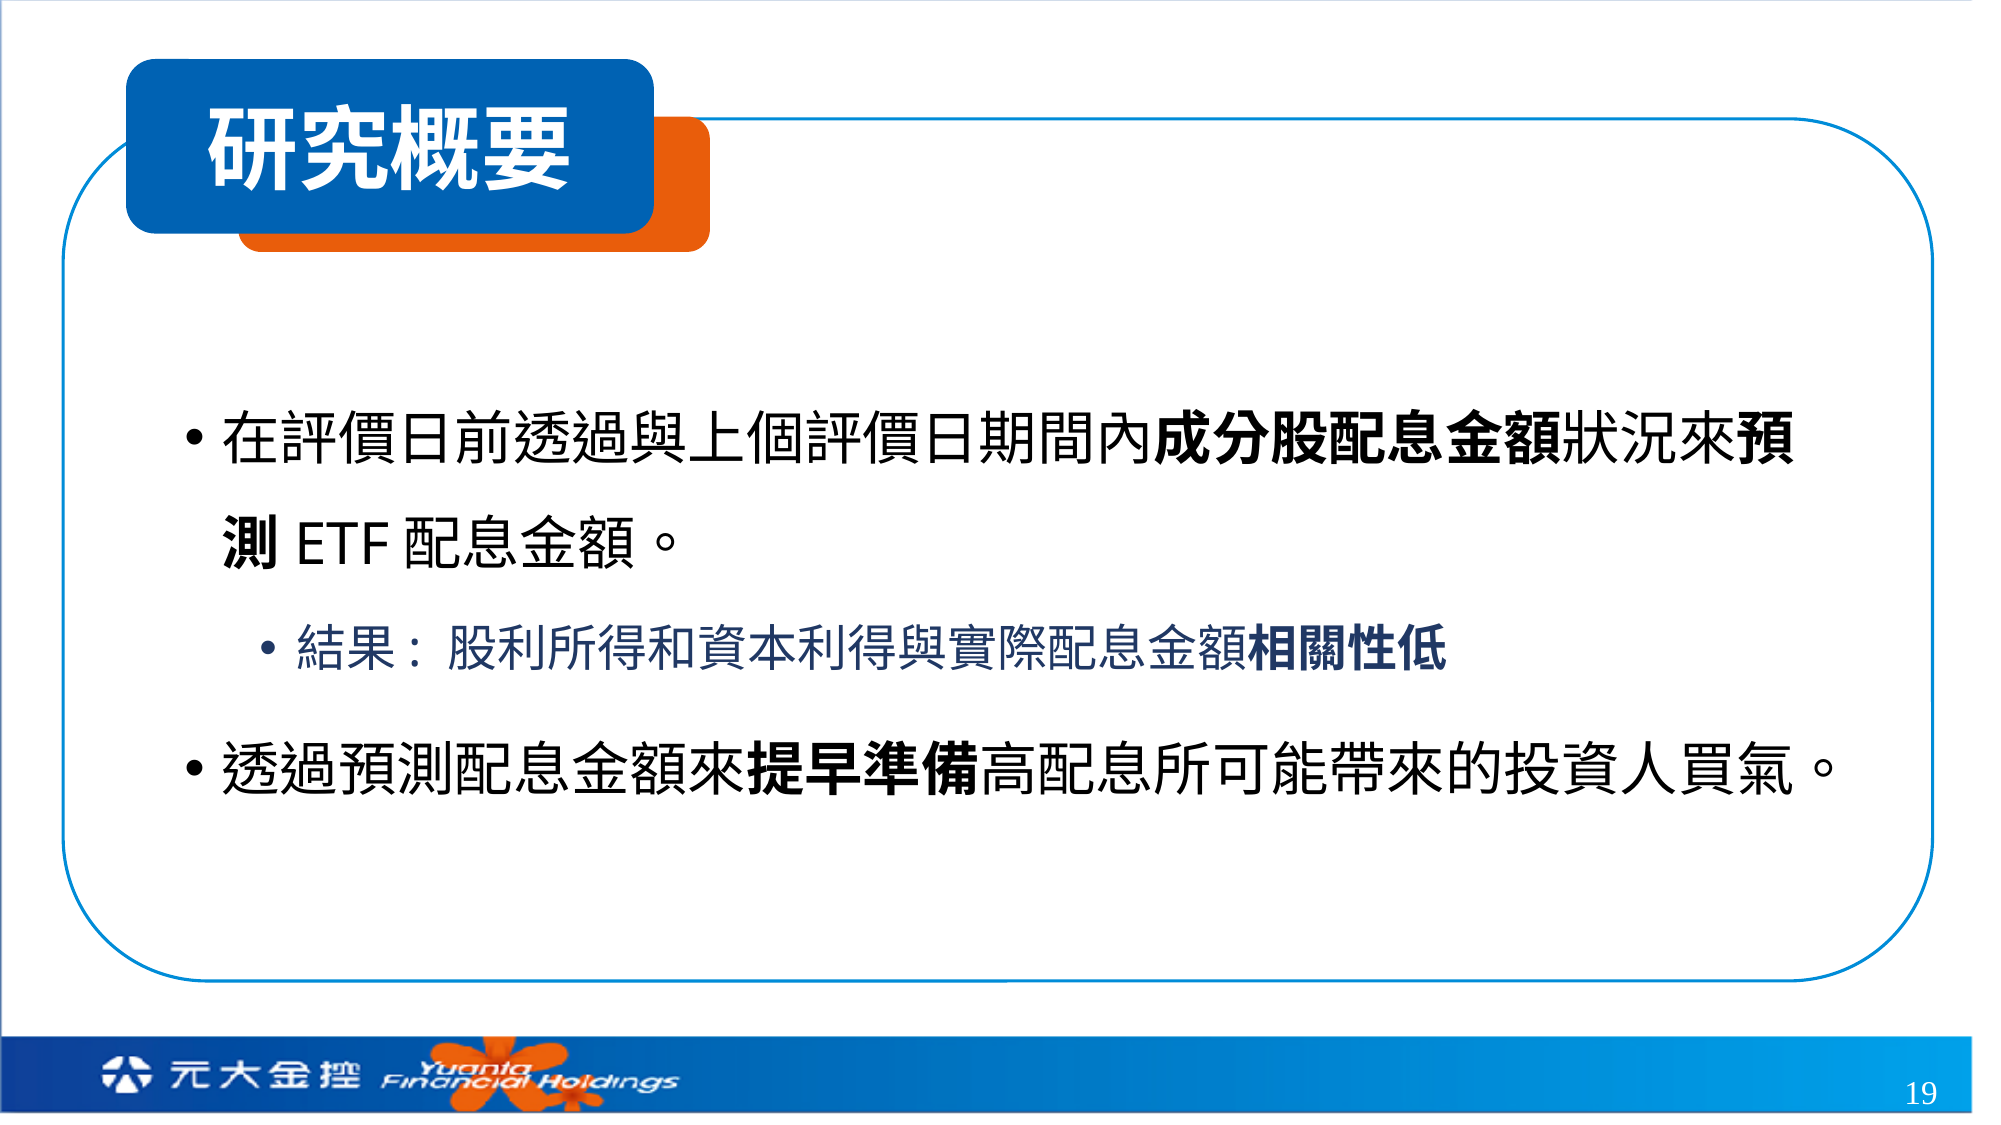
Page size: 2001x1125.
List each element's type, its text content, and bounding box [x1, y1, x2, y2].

slide_number 19 [1502, 1057, 1953, 1125]
picture [0, 0, 2001, 1125]
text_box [63, 59, 1933, 981]
